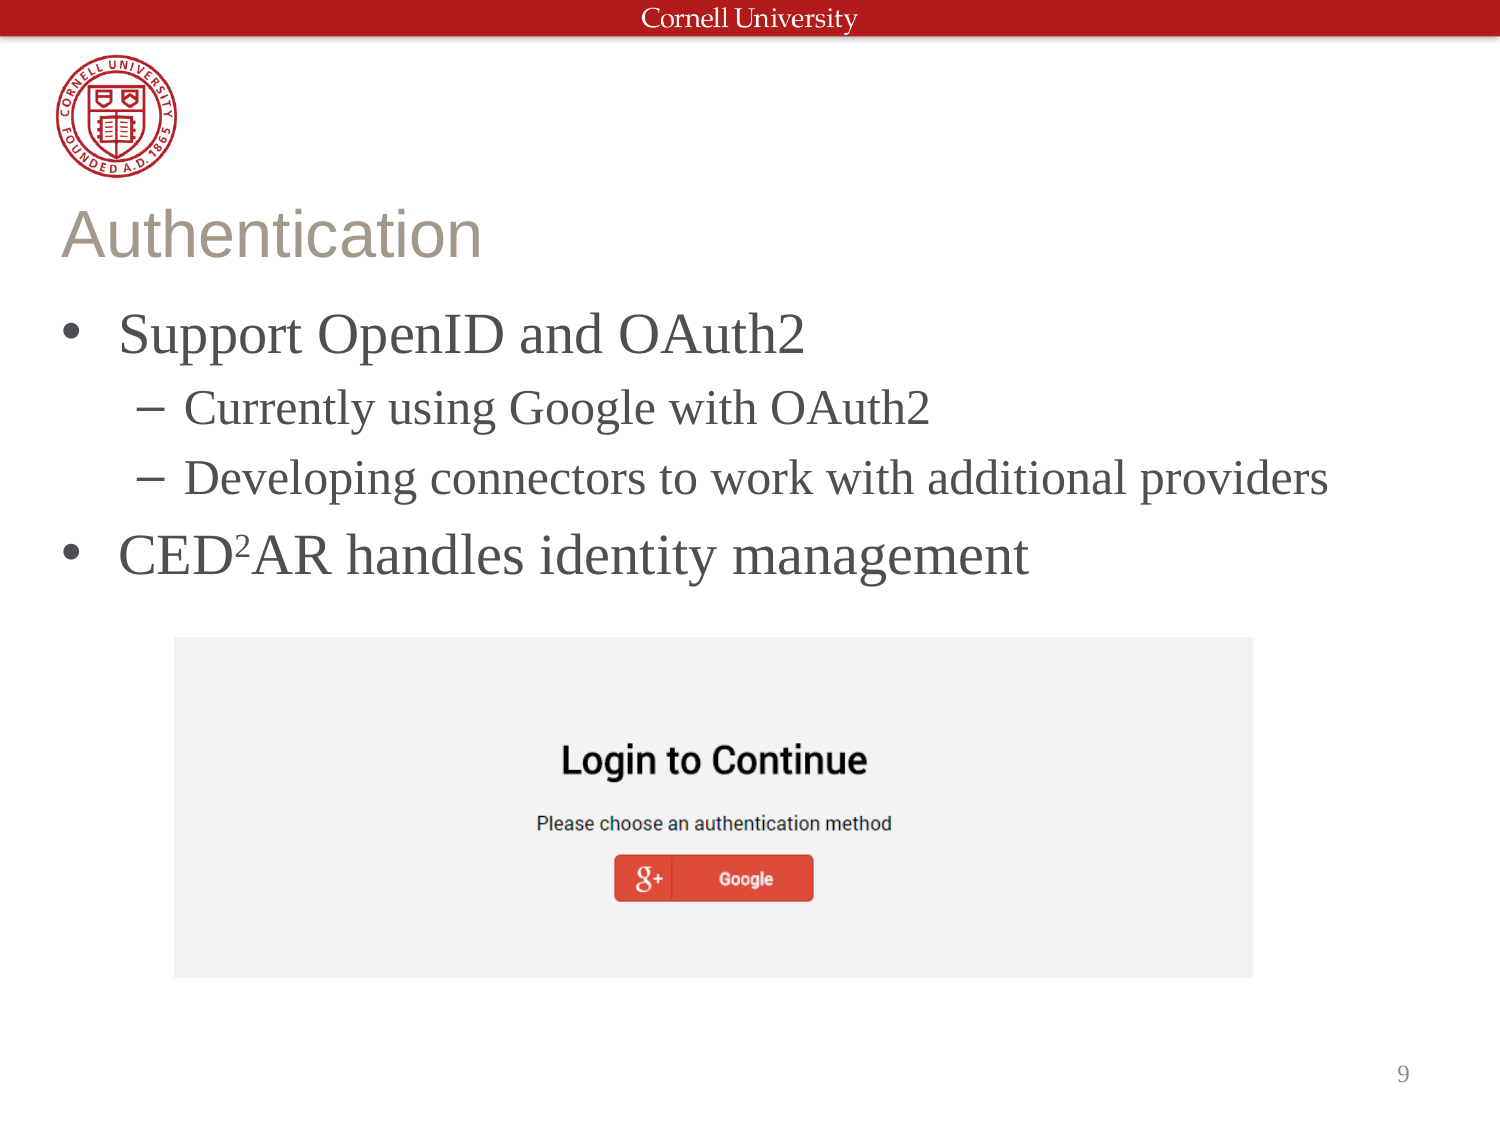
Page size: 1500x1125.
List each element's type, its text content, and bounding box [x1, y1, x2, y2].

list Support OpenID and OAuth2 Currently using Google with OAuth2 Developing connectors to work with additional providers CED2AR handles identity management [46, 288, 1471, 944]
title Authentication [46, 174, 1471, 288]
picture [50, 50, 195, 174]
picture [635, 0, 858, 60]
slide_number 9 [1074, 1042, 1425, 1103]
picture [174, 637, 1253, 978]
